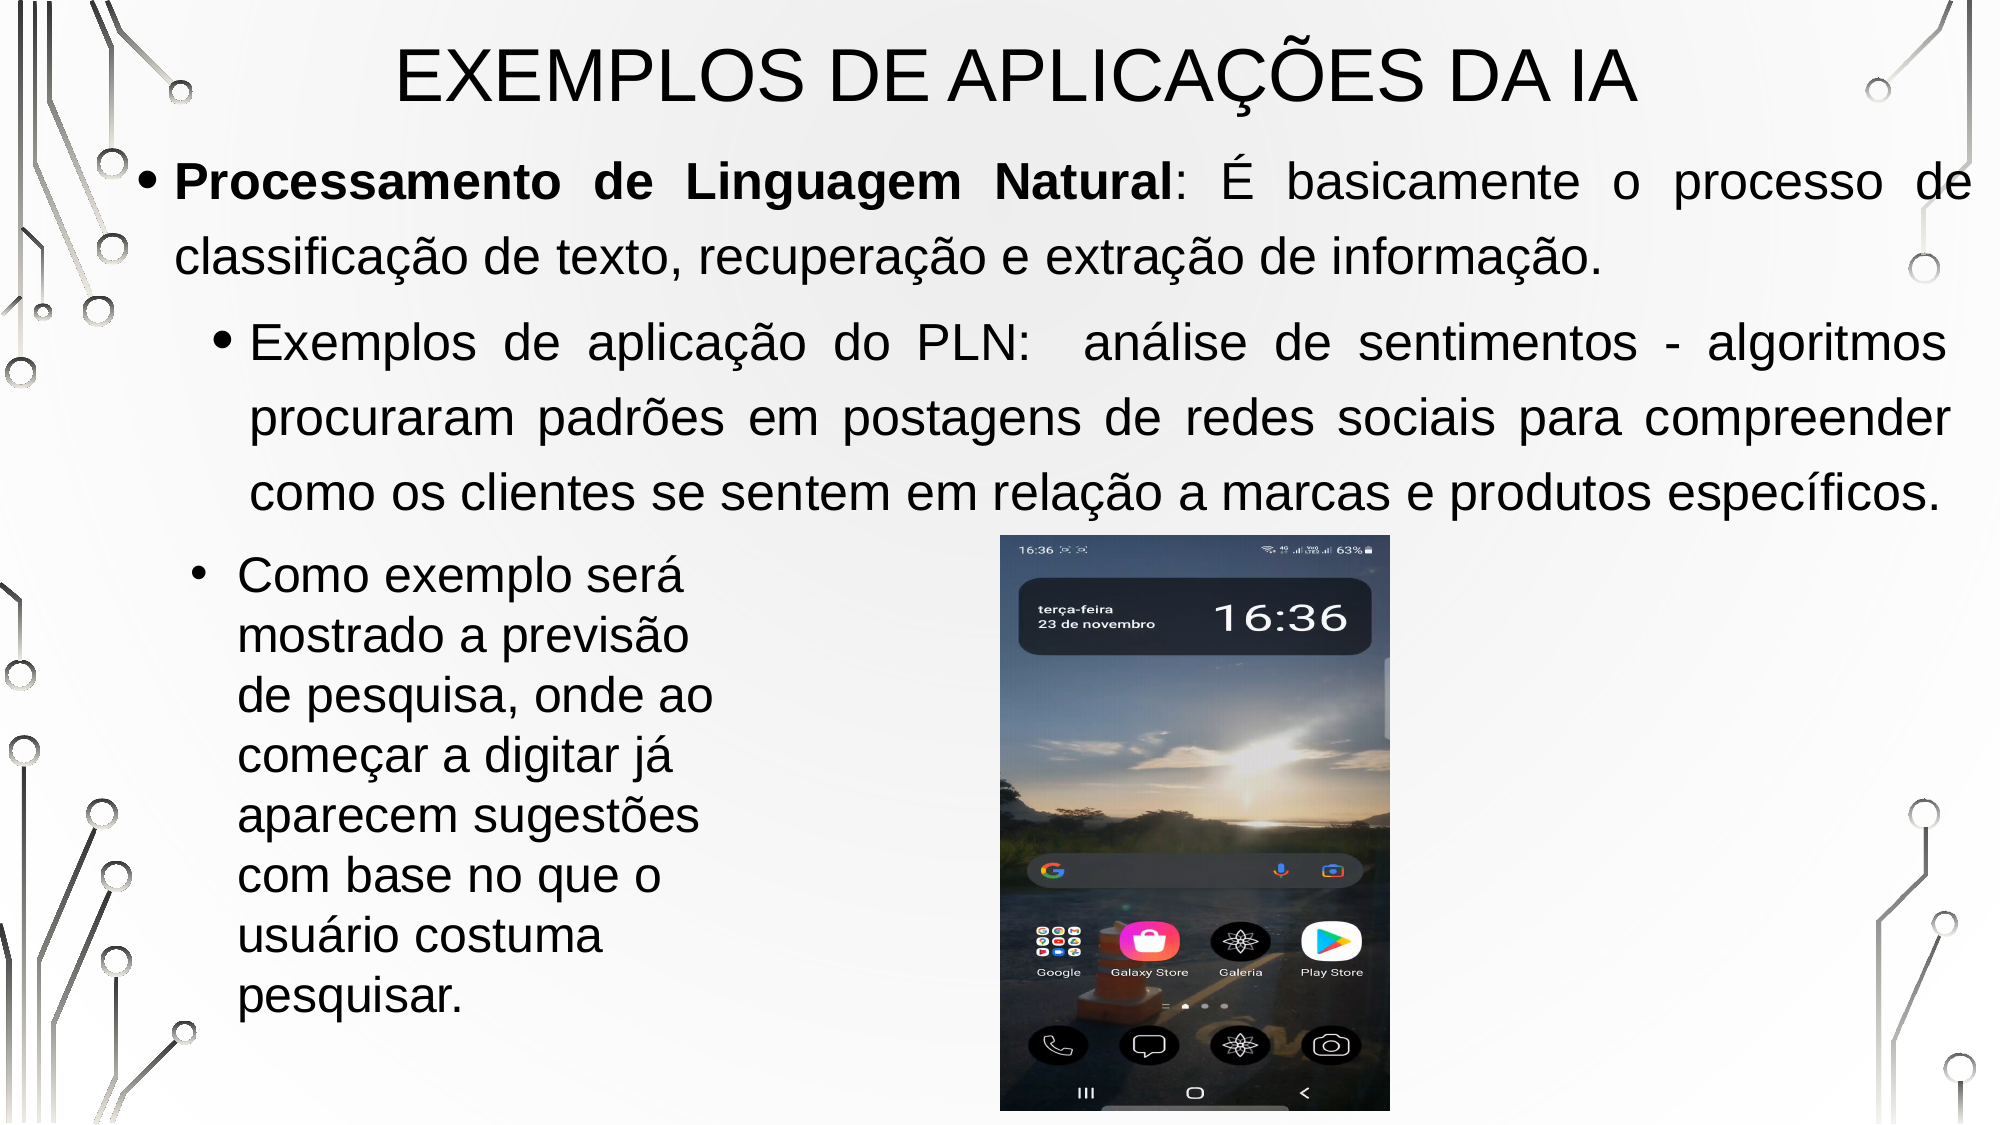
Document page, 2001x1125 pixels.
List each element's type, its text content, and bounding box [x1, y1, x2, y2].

list Processamento de Linguagem Natural: É basicamente o processo de classificação de texto, recuperação e extração de informação. Exemplos de aplicação do PLN: análise de sentimentos - algoritmos procuraram padrões em postagens de redes sociais para compreender como os clientes se sentem em relação a marcas e produtos específicos. [121, 127, 1990, 563]
title EXEMPLOS DE APLICAÇÕES DA IA [194, 0, 1838, 166]
text_box Como exemplo será mostrado a previsão de pesquisa, onde ao começar a digitar já aparecem sugestões com base no que o usuário costuma pesquisar. [175, 534, 752, 1075]
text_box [999, 534, 1391, 1112]
